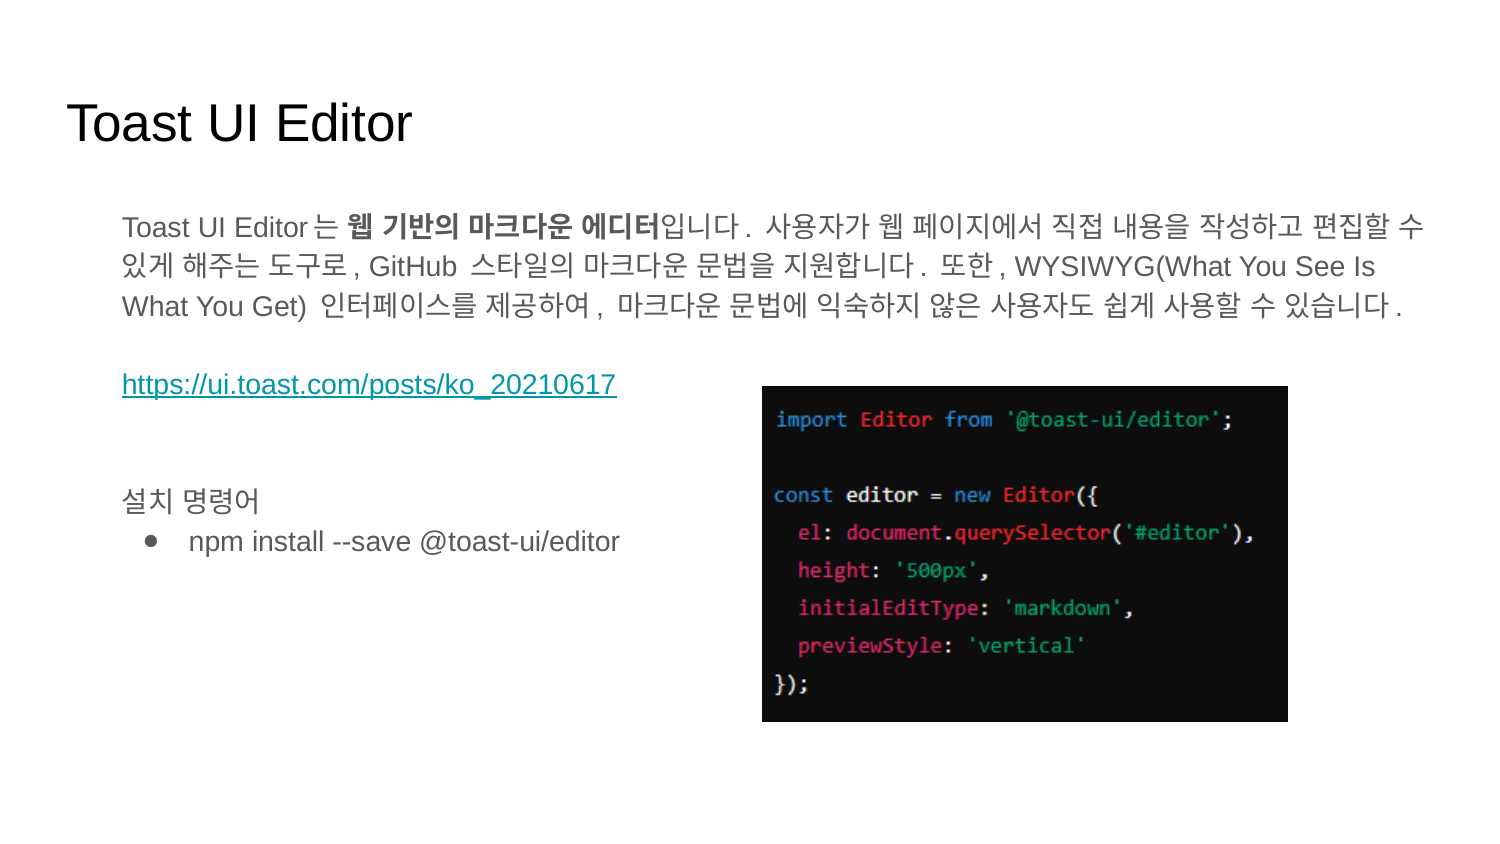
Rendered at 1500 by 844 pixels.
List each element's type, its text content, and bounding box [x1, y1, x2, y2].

picture [762, 386, 1288, 722]
list Toast UI Editor는 웹 기반의 마크다운 에디터입니다. 사용자가 웹 페이지에서 직접 내용을 작성하고 편집할 수 있게 해주는 도구로, GitHub 스타일의 마크다운 문법을 지원합니다. 또한, WYSIWYG(What You See Is What You Get) 인터페이스를 제공하여, 마크다운 문법에 익숙하지 않은 사용자도 쉽게 사용할 수 있습니다. https://ui.toast.com/posts/ko_20210617 설치 명령어 npm install --save @toast-ui/editor [106, 189, 1449, 578]
title Toast UI Editor [51, 72, 1449, 167]
